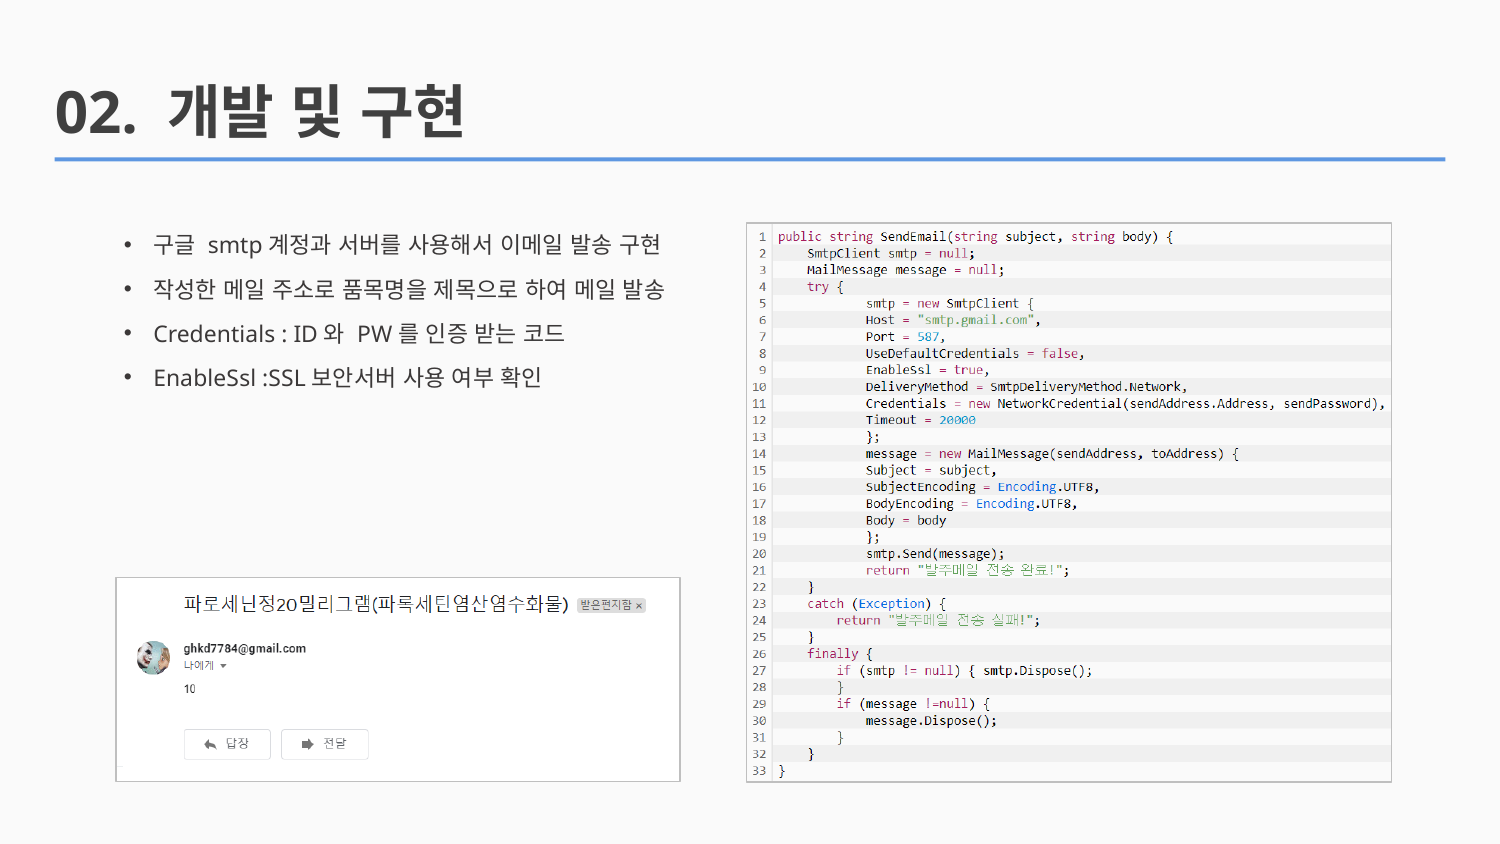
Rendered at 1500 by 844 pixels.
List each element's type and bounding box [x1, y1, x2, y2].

text_box [109, 223, 1391, 782]
